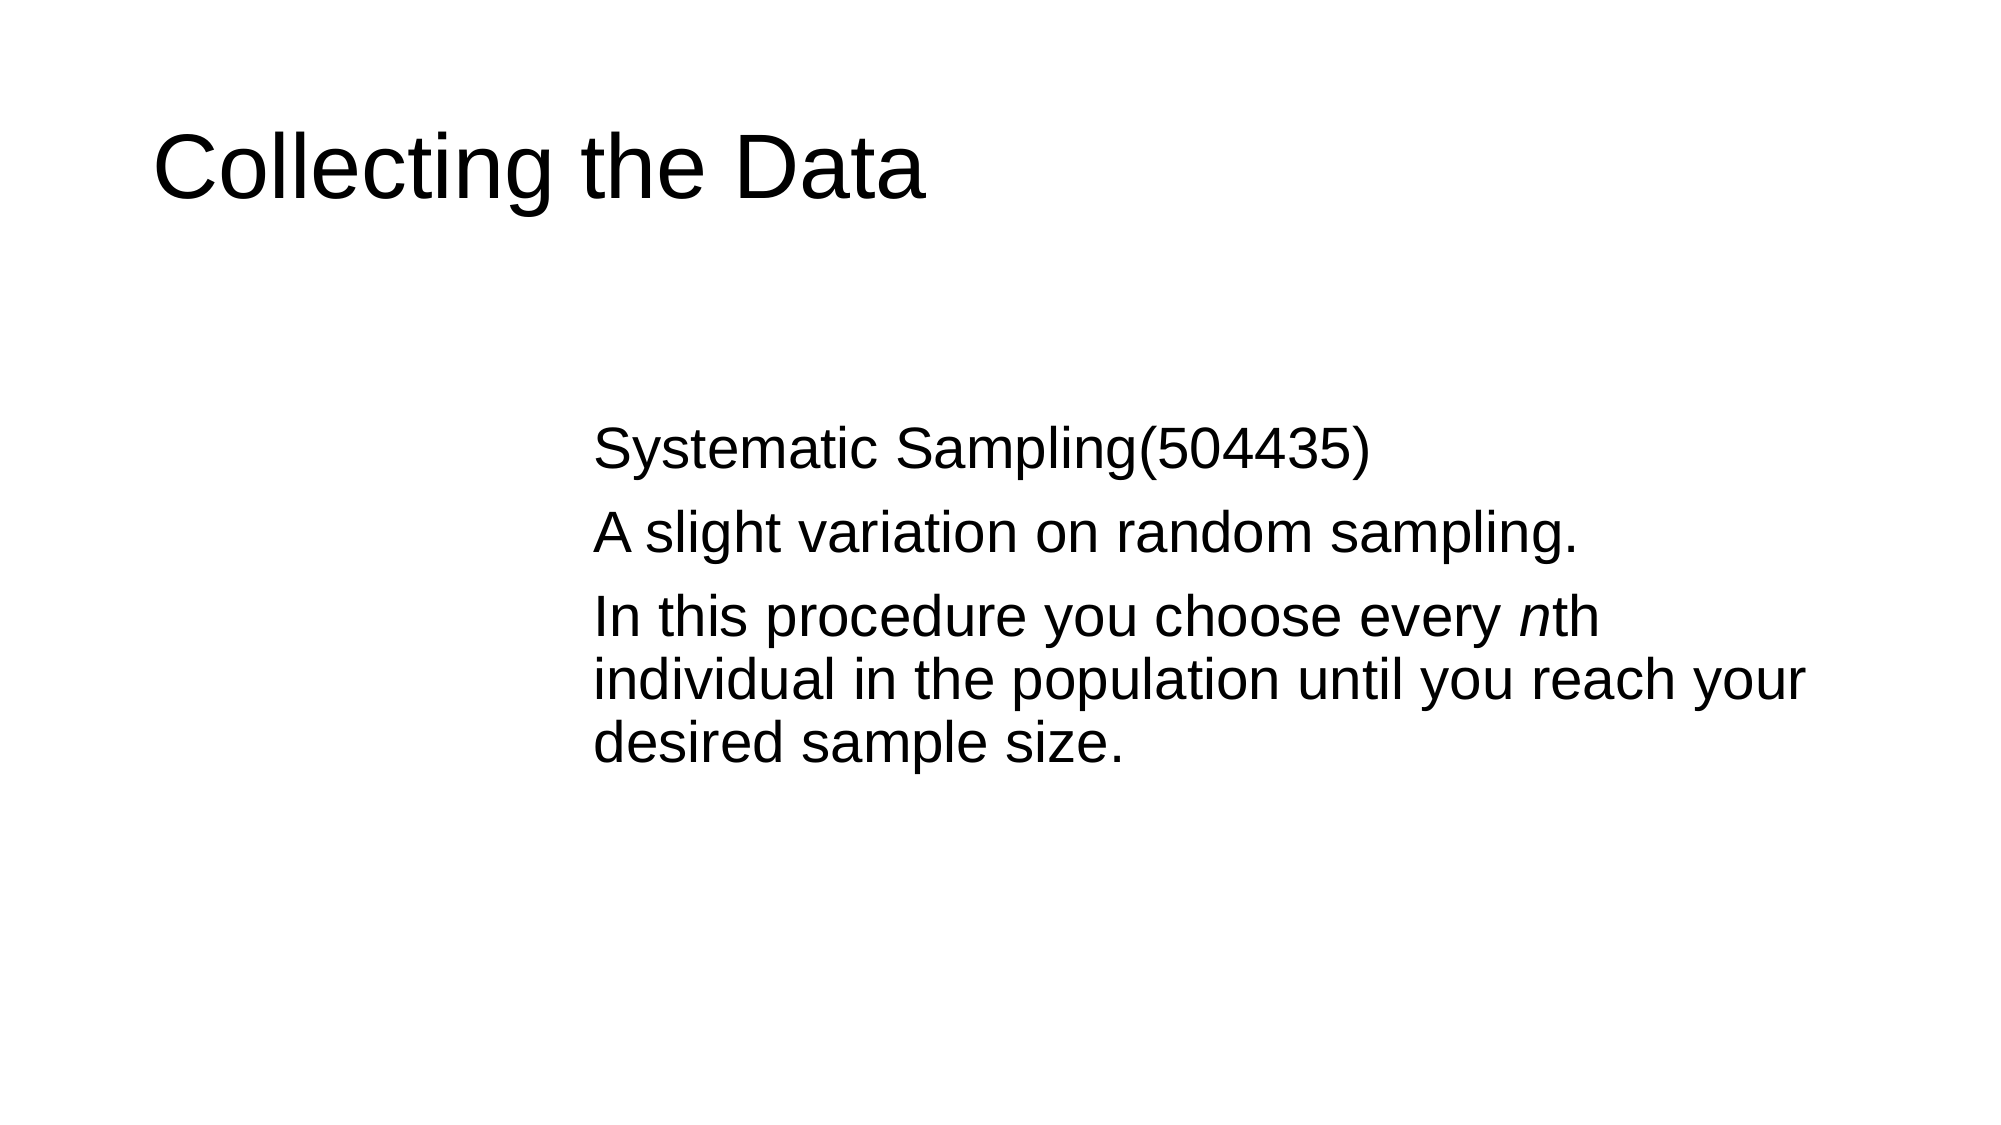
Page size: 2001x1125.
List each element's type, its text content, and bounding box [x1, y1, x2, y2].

list Systematic Sampling(504435) A slight variation on random sampling. In this procedure you choose every nth individual in the population until you reach your desired sample size. [578, 411, 1850, 1125]
title Collecting the Data [137, 59, 1863, 278]
